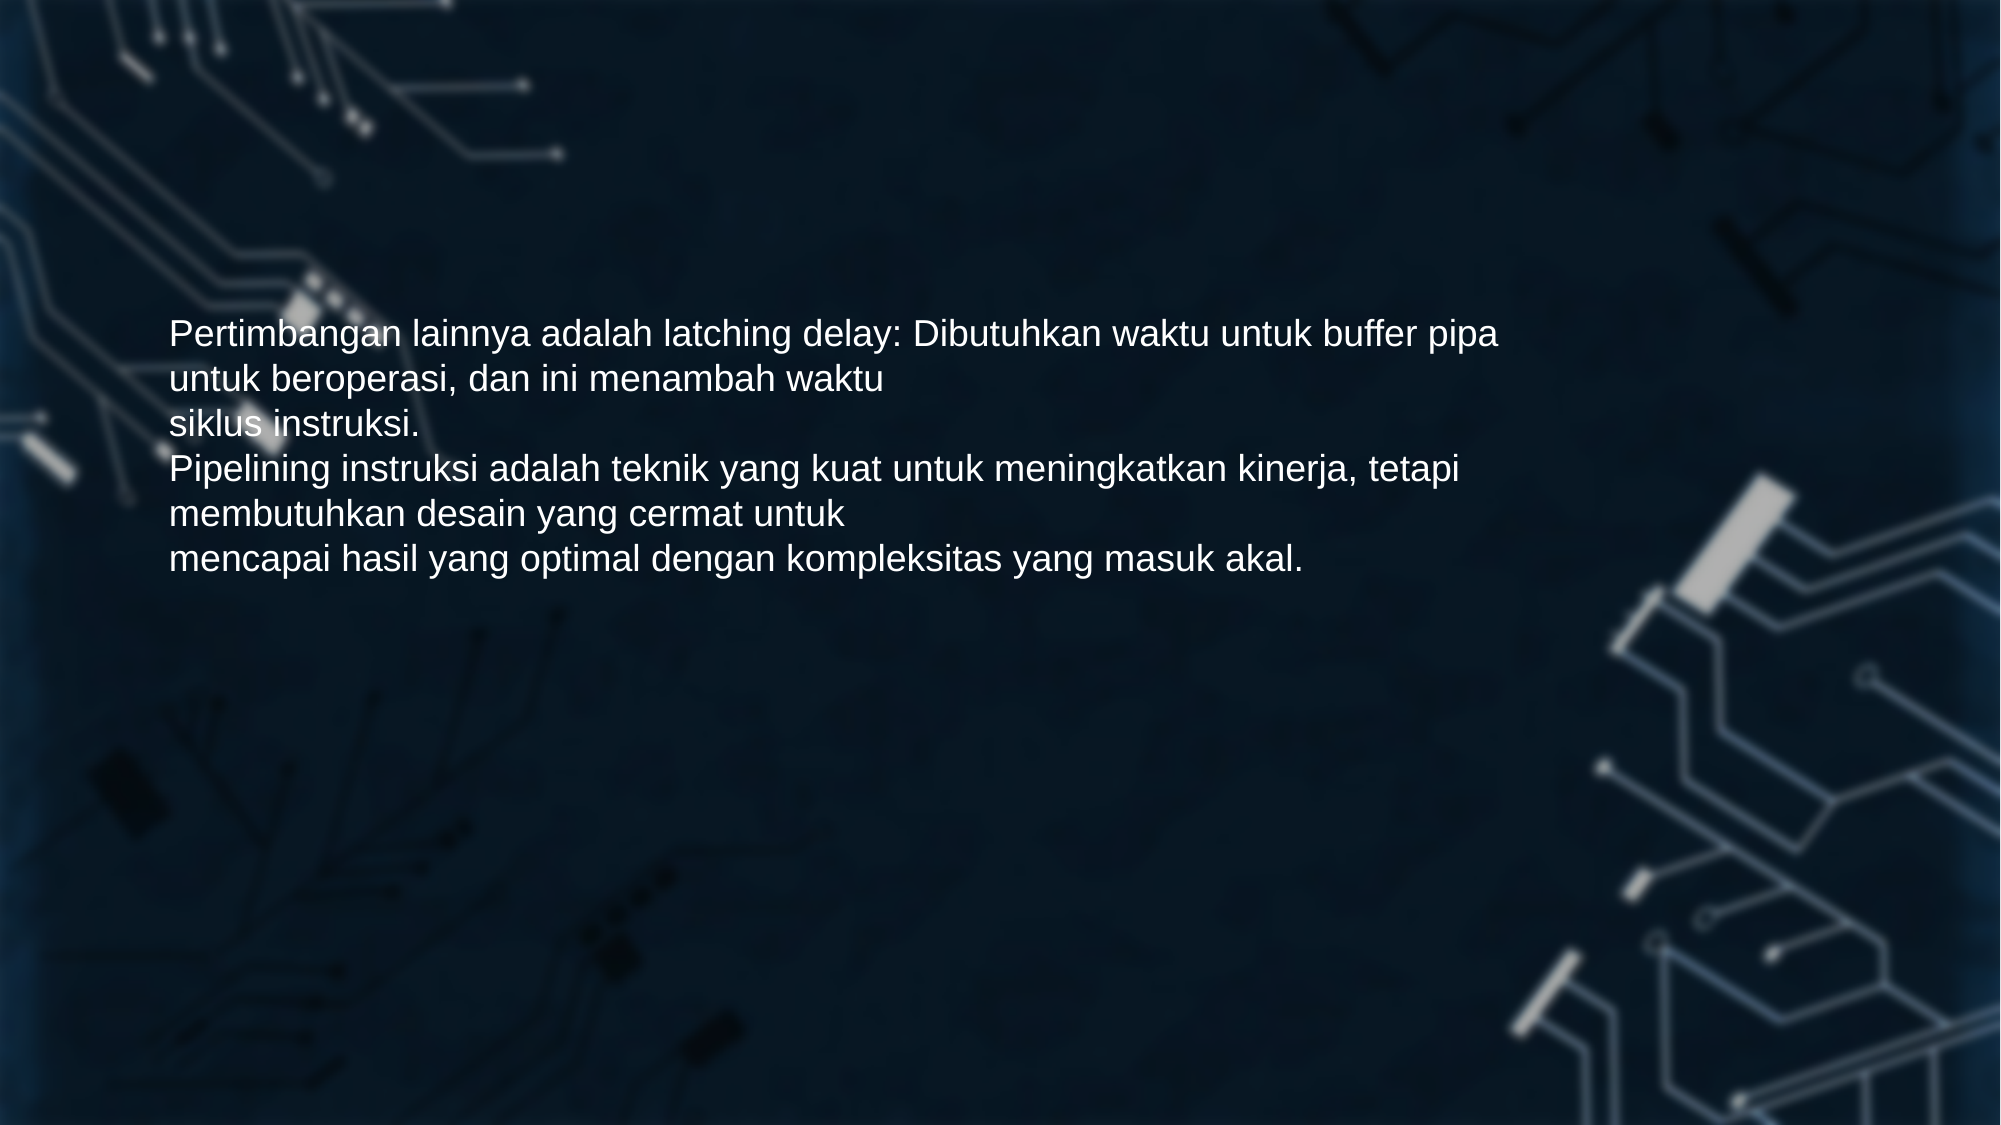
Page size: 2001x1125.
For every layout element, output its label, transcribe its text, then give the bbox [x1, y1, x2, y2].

text_box Pertimbangan lainnya adalah latching delay: Dibutuhkan waktu untuk buffer pipa untuk beroperasi, dan ini menambah waktu siklus instruksi. Pipelining instruksi adalah teknik yang kuat untuk meningkatkan kinerja, tetapi membutuhkan desain yang cermat untuk mencapai hasil yang optimal dengan kompleksitas yang masuk akal. [154, 302, 1550, 587]
picture [0, 0, 2001, 1125]
